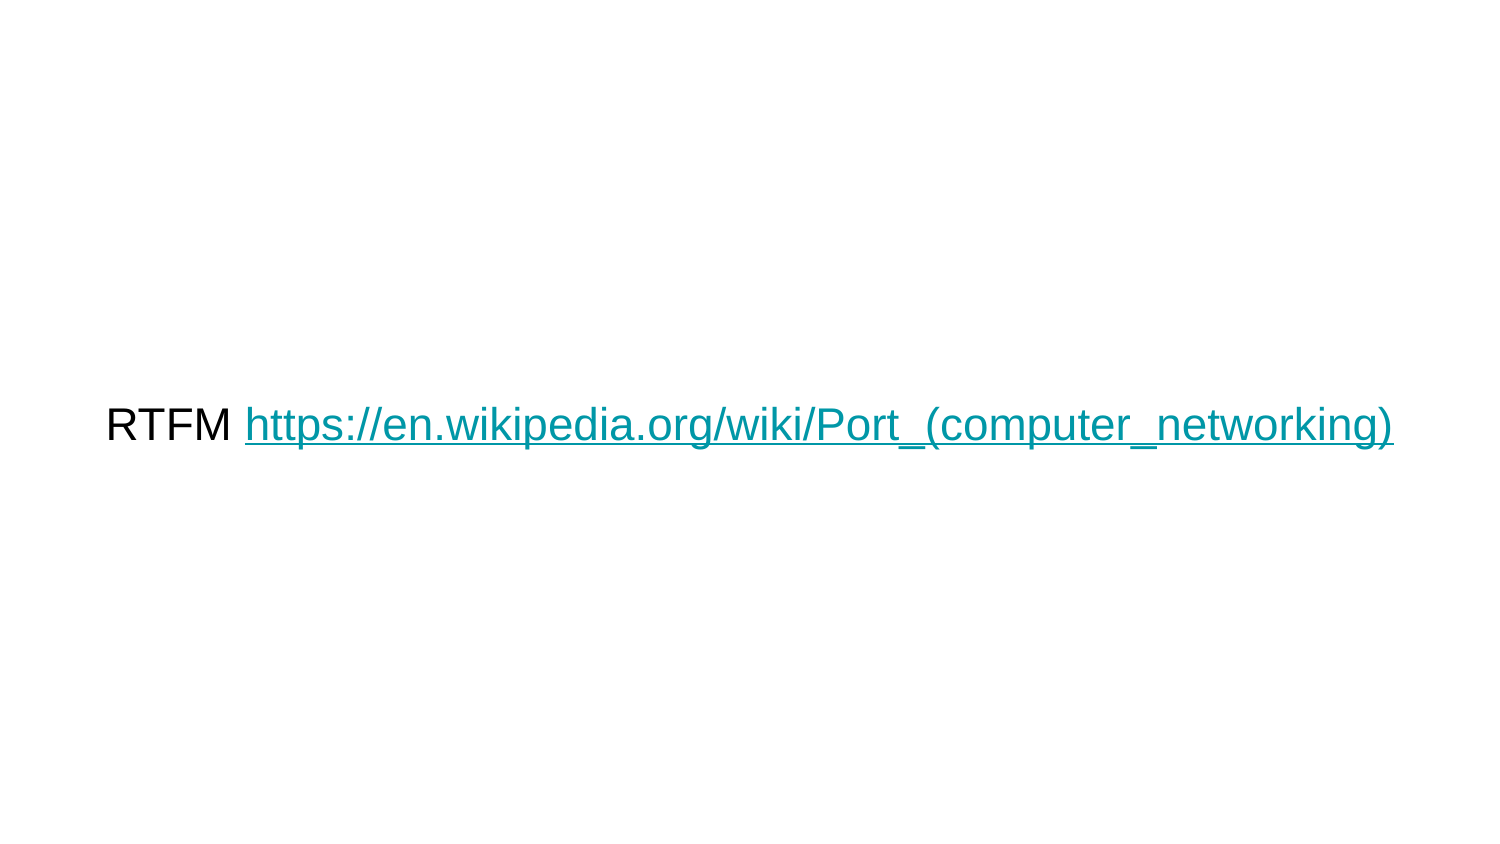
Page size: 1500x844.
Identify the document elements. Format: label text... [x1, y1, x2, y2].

title RTFM https://en.wikipedia.org/wiki/Port_(computer_networking) [51, 352, 1449, 491]
